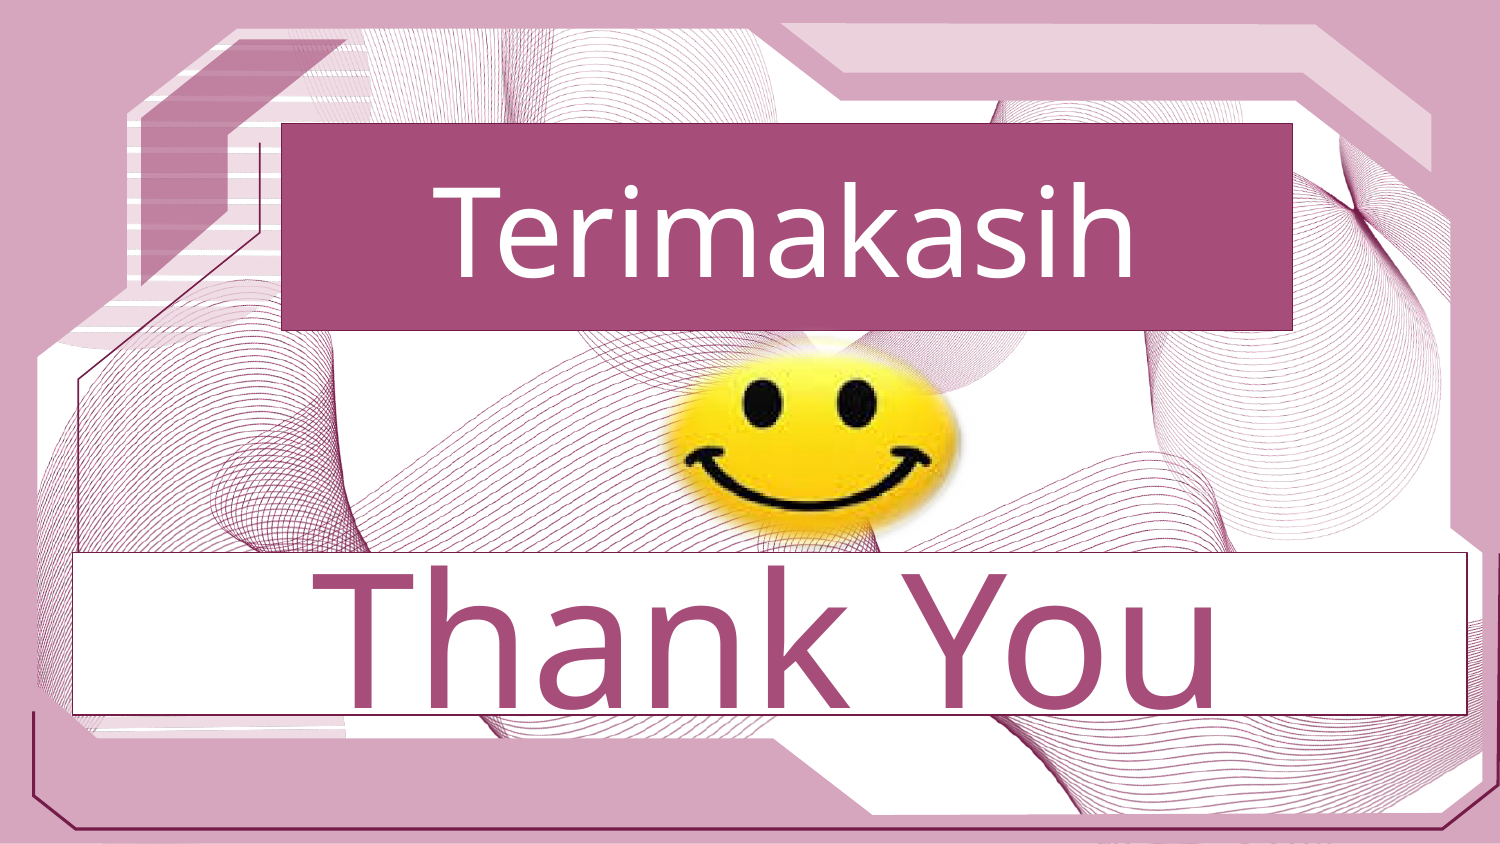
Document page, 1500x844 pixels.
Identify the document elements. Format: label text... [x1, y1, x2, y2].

picture [73, 716, 1291, 754]
title Thank You [72, 552, 1468, 716]
picture [798, 703, 1482, 815]
picture [38, 29, 1482, 715]
title Terimakasih [281, 123, 1293, 331]
